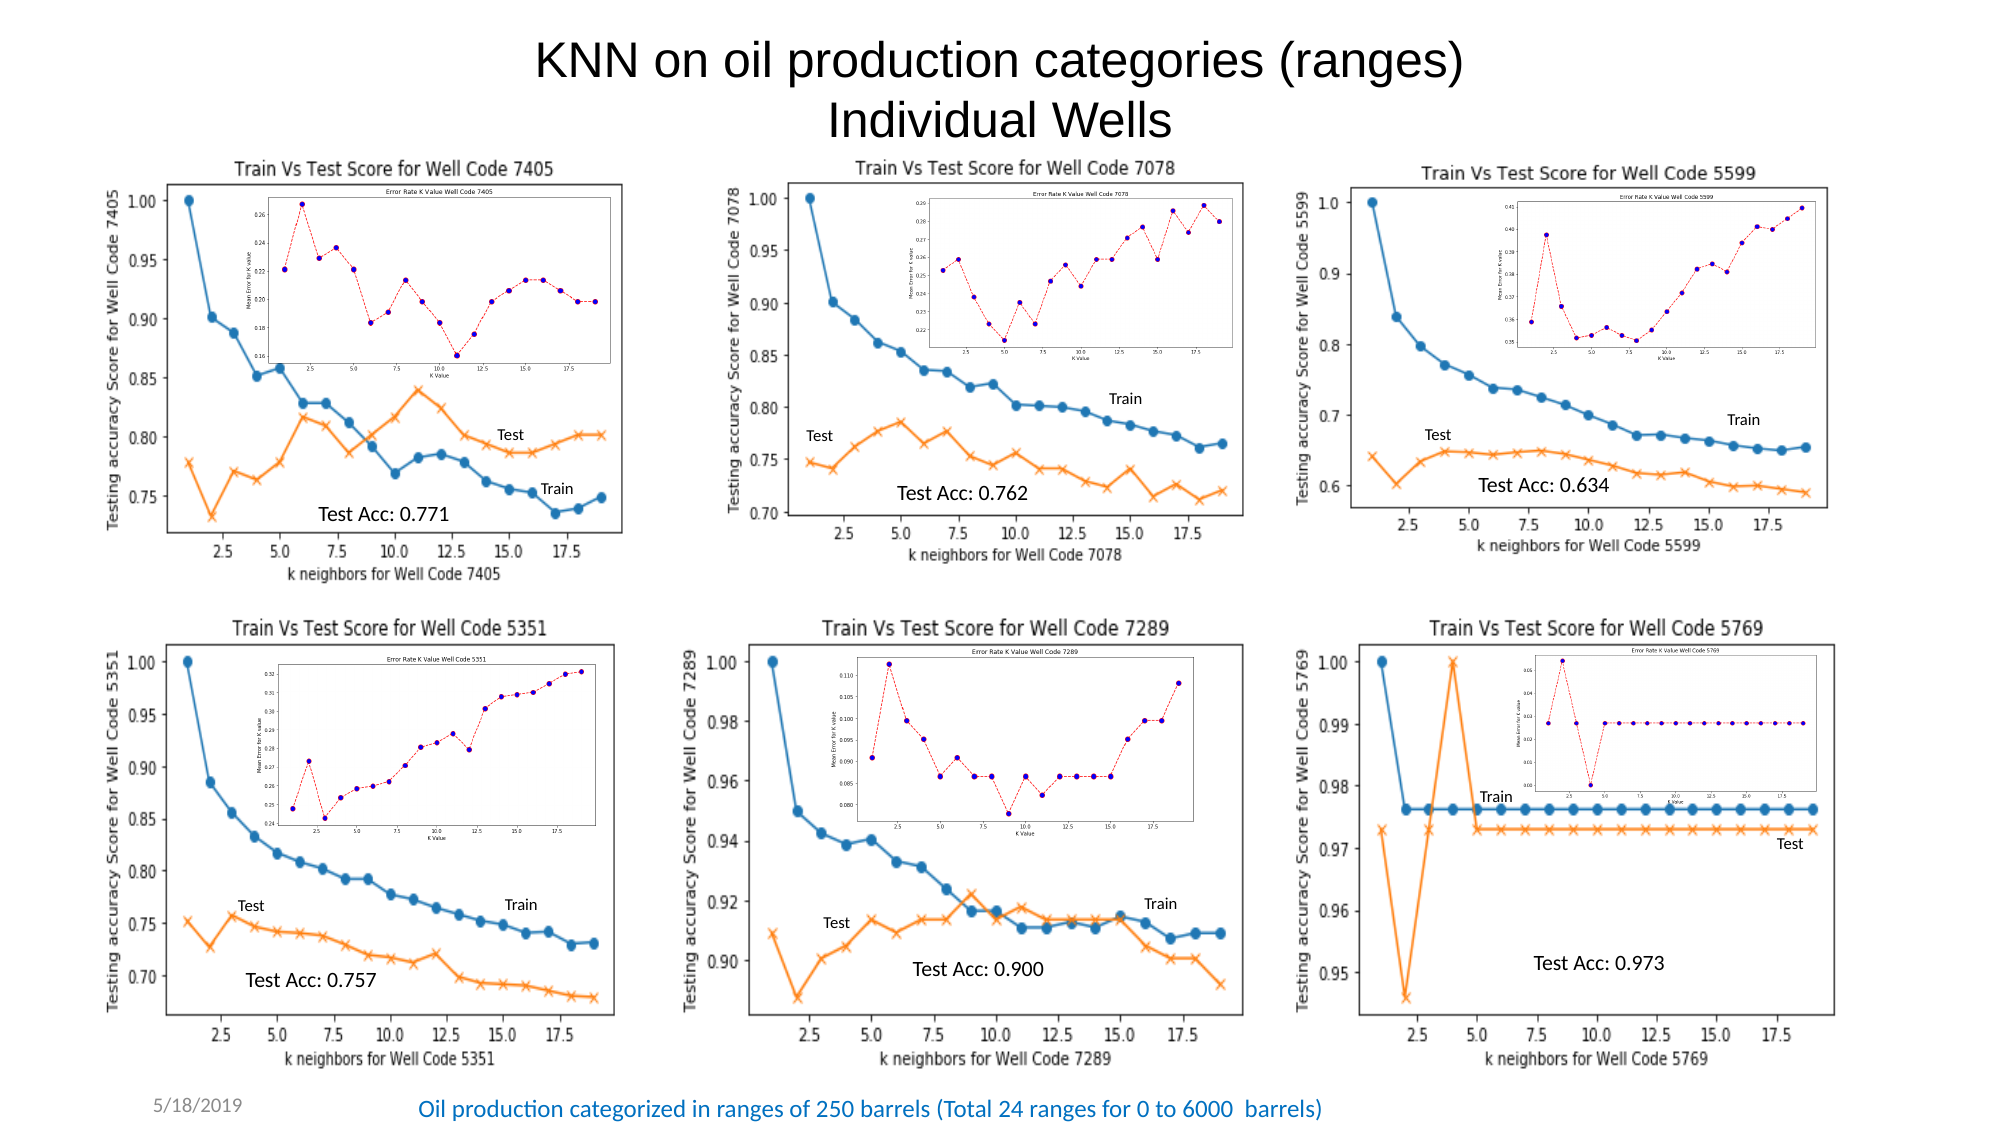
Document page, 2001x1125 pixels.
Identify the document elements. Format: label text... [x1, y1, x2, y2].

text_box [99, 150, 1841, 941]
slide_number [137, 1079, 588, 1125]
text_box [1288, 607, 1848, 1079]
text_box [675, 941, 1257, 1079]
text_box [99, 941, 627, 1079]
text_box KNN on oil production categories (ranges) Individual Wells [17, 19, 1983, 155]
text_box Oil production categorized in ranges of 250 barrels (Total 24 ranges for 0 to 6000 barrels) [403, 1085, 2000, 1125]
